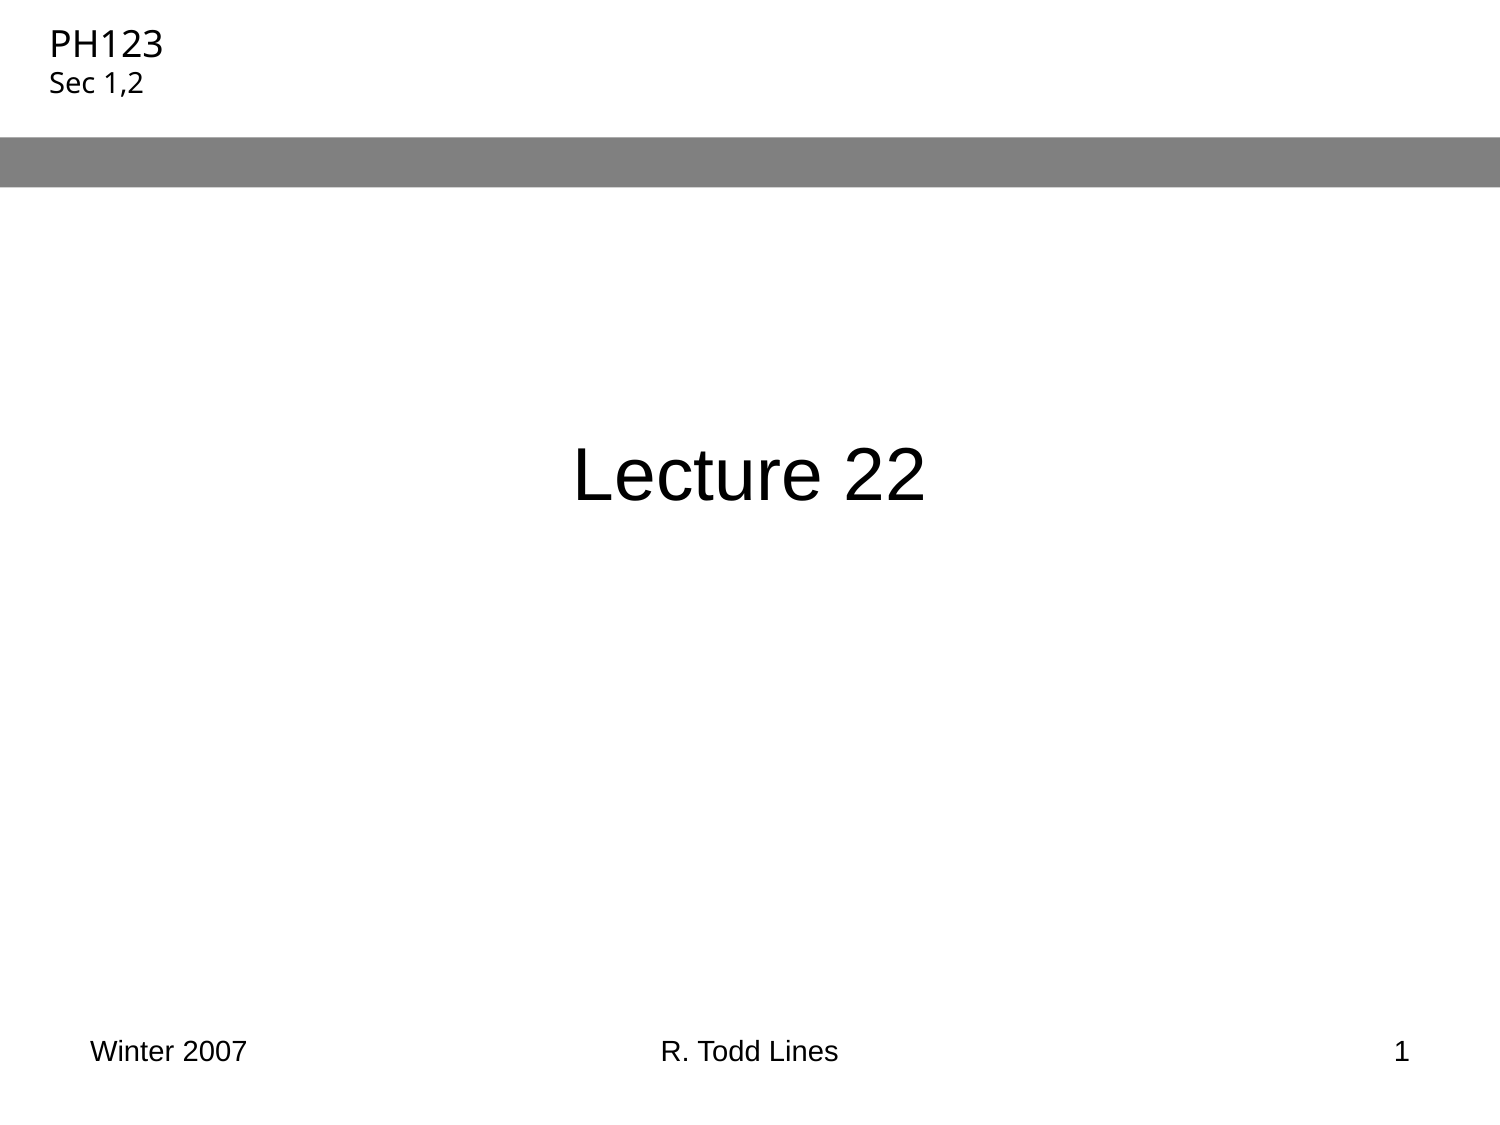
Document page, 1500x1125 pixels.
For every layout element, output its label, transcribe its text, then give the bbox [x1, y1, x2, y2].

title Lecture 22 [112, 349, 1388, 591]
footer R. Todd Lines [512, 1024, 988, 1103]
slide_number Winter 2007 [74, 1024, 426, 1103]
slide_number 1 [1074, 1024, 1426, 1103]
